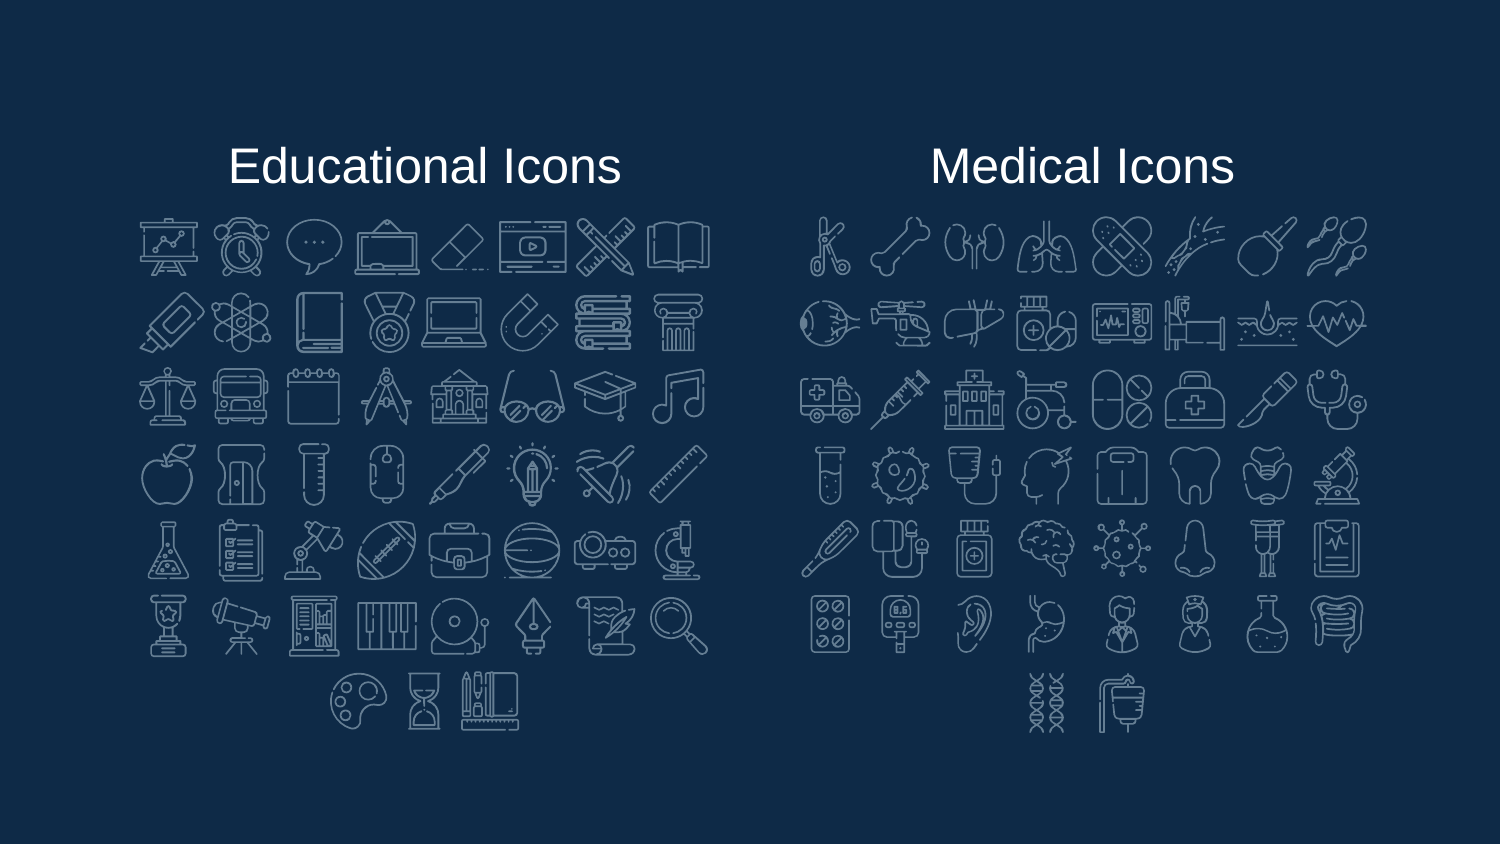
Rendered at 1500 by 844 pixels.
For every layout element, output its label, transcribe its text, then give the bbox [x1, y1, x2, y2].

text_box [1164, 216, 1226, 277]
text_box [354, 219, 420, 276]
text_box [1241, 594, 1291, 654]
text_box [574, 370, 637, 422]
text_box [218, 518, 264, 582]
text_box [360, 367, 413, 426]
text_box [1313, 519, 1360, 578]
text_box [295, 291, 344, 354]
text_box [212, 367, 269, 425]
text_box [647, 221, 710, 273]
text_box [460, 671, 520, 731]
text_box [649, 444, 708, 504]
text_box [798, 300, 861, 347]
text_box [499, 369, 566, 424]
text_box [869, 216, 931, 277]
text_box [149, 594, 187, 658]
text_box [357, 602, 417, 651]
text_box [1178, 594, 1212, 654]
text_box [139, 291, 206, 354]
text_box [139, 366, 197, 426]
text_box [212, 216, 271, 277]
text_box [139, 217, 198, 277]
text_box [1242, 446, 1292, 505]
text_box [298, 443, 330, 506]
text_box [575, 596, 636, 656]
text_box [871, 519, 932, 579]
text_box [814, 446, 846, 506]
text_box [421, 297, 488, 348]
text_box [428, 522, 491, 579]
text_box [212, 597, 271, 655]
text_box [429, 443, 490, 505]
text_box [1306, 216, 1370, 277]
text_box [1306, 300, 1367, 348]
text_box [943, 299, 1005, 348]
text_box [498, 220, 567, 274]
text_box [653, 293, 704, 352]
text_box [1236, 300, 1298, 347]
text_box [870, 300, 931, 347]
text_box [1092, 519, 1152, 578]
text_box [956, 594, 996, 654]
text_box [506, 441, 559, 507]
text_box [1091, 369, 1154, 431]
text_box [956, 519, 993, 578]
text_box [647, 596, 709, 656]
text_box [1164, 370, 1226, 429]
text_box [1096, 446, 1148, 506]
text_box [870, 369, 931, 430]
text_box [1019, 446, 1073, 506]
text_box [407, 672, 441, 730]
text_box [286, 367, 340, 425]
text_box [1250, 519, 1285, 578]
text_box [1015, 369, 1077, 430]
text_box [1237, 216, 1298, 277]
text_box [881, 594, 920, 654]
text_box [573, 530, 637, 571]
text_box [285, 218, 343, 276]
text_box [799, 375, 861, 424]
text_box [810, 594, 851, 654]
text_box [948, 446, 1001, 505]
text_box [575, 295, 632, 350]
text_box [943, 369, 1005, 431]
text_box [575, 217, 636, 277]
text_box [326, 672, 389, 730]
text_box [1313, 446, 1361, 505]
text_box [210, 292, 274, 353]
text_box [1098, 672, 1146, 734]
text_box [870, 446, 931, 506]
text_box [1016, 220, 1078, 273]
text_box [1016, 295, 1078, 352]
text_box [1029, 672, 1064, 734]
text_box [1091, 302, 1153, 344]
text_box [497, 293, 560, 352]
text_box Medical Icons [797, 118, 1369, 198]
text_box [1090, 216, 1155, 277]
text_box [369, 444, 405, 504]
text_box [288, 595, 340, 657]
text_box [1169, 446, 1221, 505]
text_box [651, 368, 705, 425]
text_box [1164, 295, 1226, 351]
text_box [356, 520, 417, 581]
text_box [1017, 519, 1076, 578]
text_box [430, 368, 489, 424]
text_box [1171, 519, 1218, 578]
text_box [810, 216, 852, 277]
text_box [800, 519, 860, 578]
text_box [217, 443, 266, 506]
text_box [575, 444, 636, 505]
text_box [362, 291, 417, 354]
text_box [140, 443, 197, 506]
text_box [1306, 369, 1369, 431]
text_box [1105, 595, 1139, 654]
text_box [1237, 371, 1298, 428]
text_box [503, 521, 561, 579]
text_box Educational Icons [139, 118, 711, 198]
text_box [427, 597, 490, 655]
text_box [146, 521, 190, 580]
text_box [514, 597, 552, 655]
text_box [1027, 594, 1071, 654]
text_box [283, 520, 345, 581]
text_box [431, 223, 490, 271]
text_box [654, 520, 701, 581]
text_box [1310, 595, 1364, 654]
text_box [942, 223, 1007, 270]
